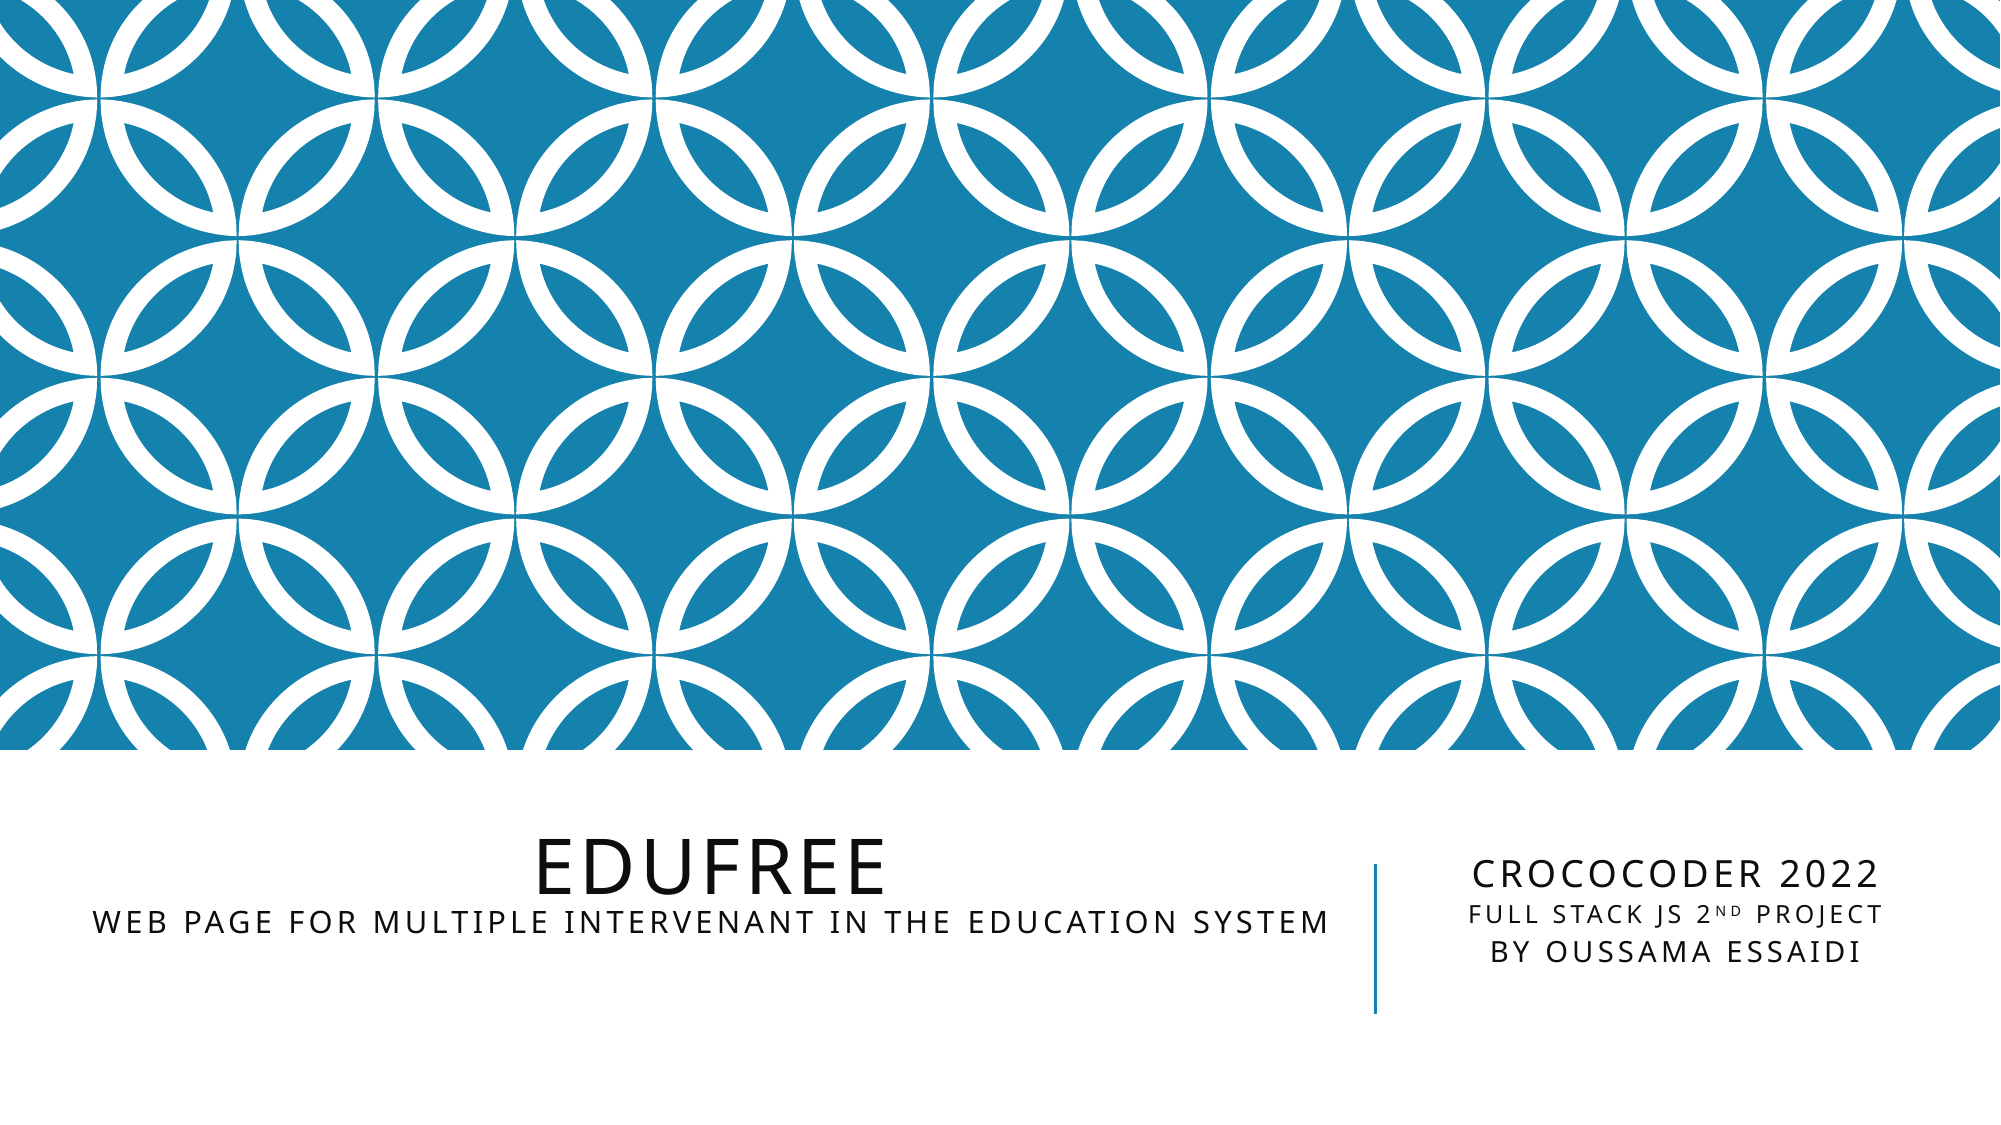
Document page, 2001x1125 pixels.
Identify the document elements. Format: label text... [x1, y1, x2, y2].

subtitle Crococoder 2022 Full stack JS 2nd project By oussama essaidi [1412, 813, 1938, 1054]
title edufree WEB PAGE FOR multiple intervenant in the education system [75, 813, 1350, 1054]
